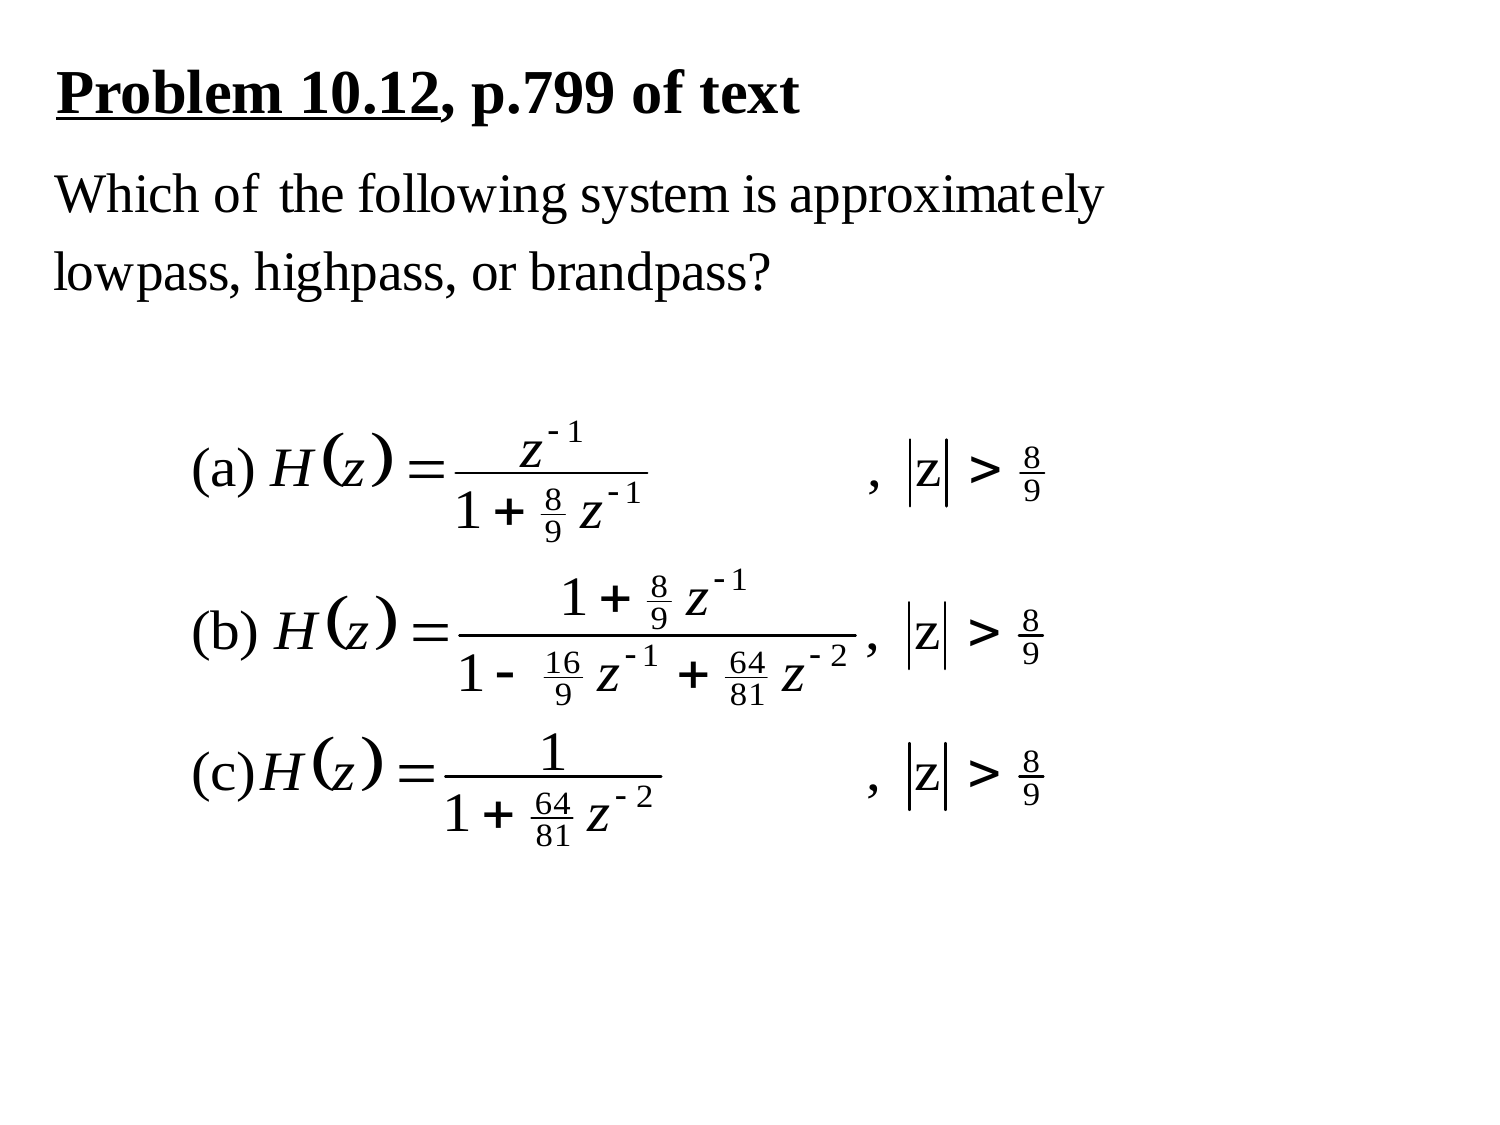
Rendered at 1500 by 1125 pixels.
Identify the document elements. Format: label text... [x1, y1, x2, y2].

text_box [183, 407, 1114, 859]
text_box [45, 162, 1128, 312]
text_box Problem 10.12, p.799 of text [0, 43, 1057, 134]
